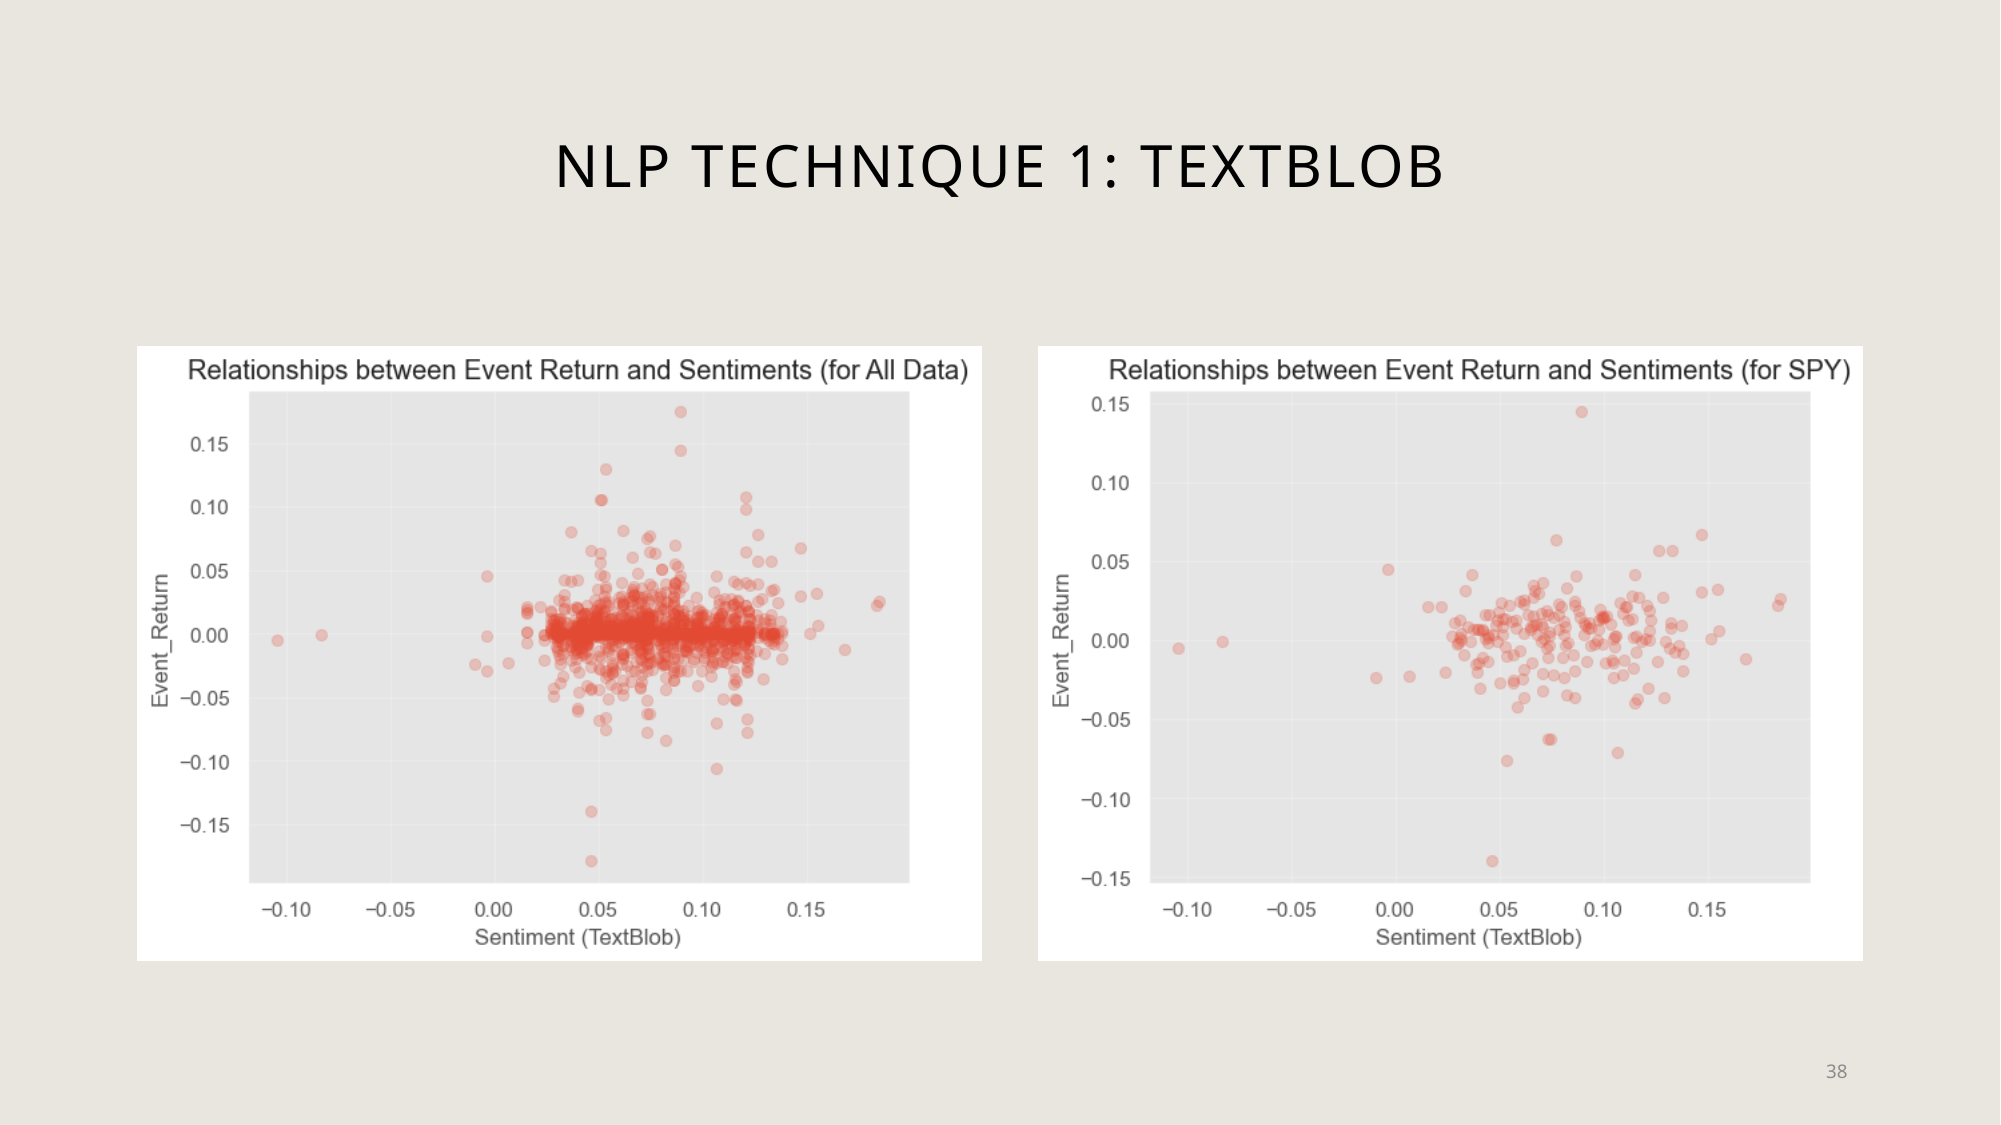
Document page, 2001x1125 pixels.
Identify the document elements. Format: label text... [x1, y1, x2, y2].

picture [1038, 346, 1863, 961]
slide_number 38 [1412, 1042, 1863, 1103]
title NLP Technique 1: TEXTBLOB [137, 59, 1863, 278]
picture [137, 346, 982, 961]
